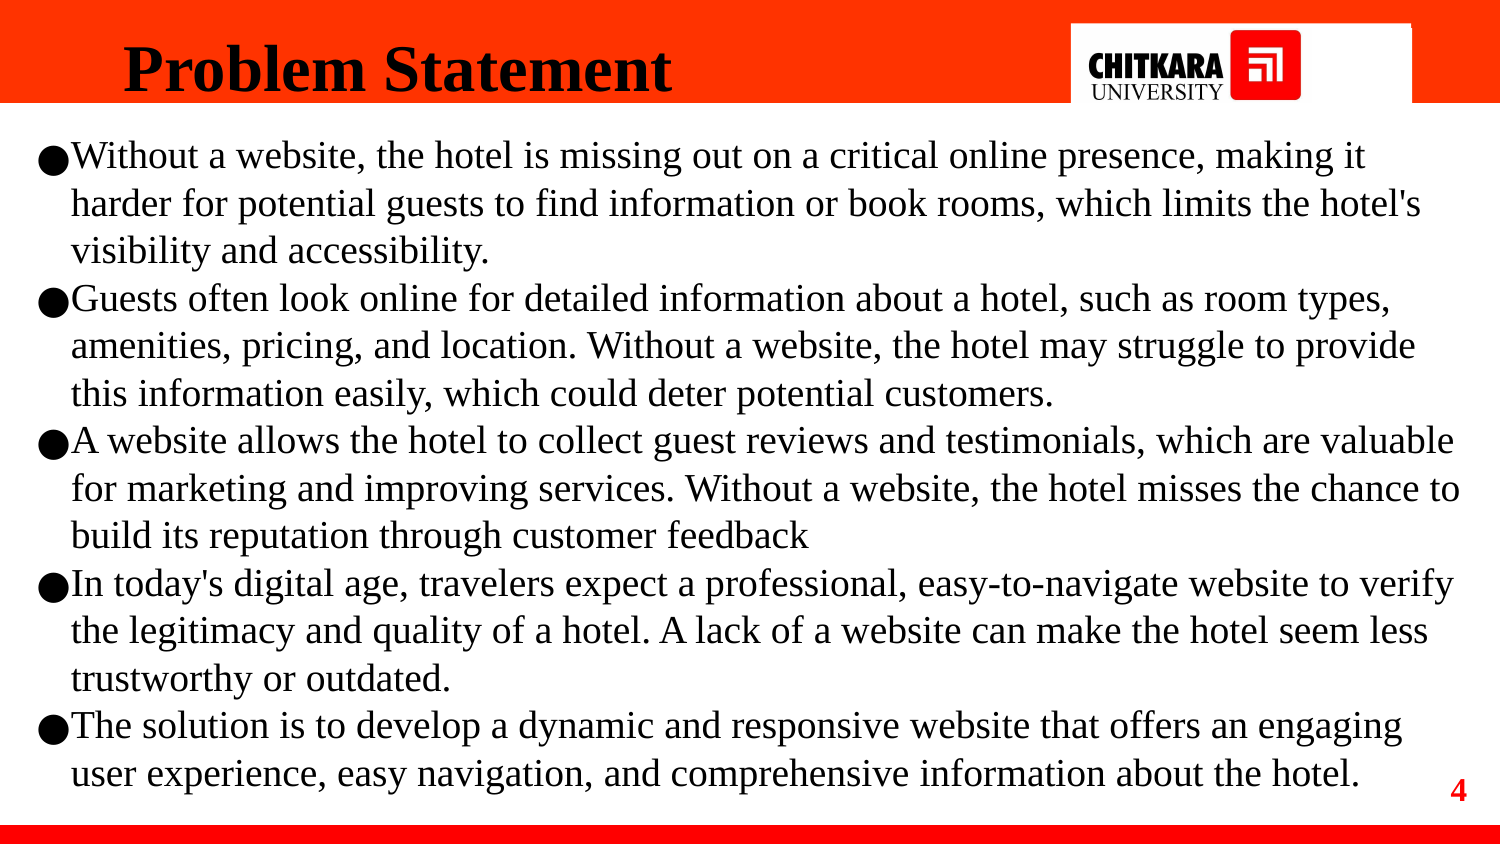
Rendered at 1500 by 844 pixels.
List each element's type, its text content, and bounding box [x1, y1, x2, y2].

picture [1074, 28, 1312, 103]
title Problem Statement [0, 0, 798, 130]
subtitle Without a website, the hotel is missing out on a critical online presence, making it harder for potential guests to find information or book rooms, which limits the hotel's visibility and accessibility. Guests often look online for detailed information about a hotel, such as room types, amenities, pricing, and location. Without a website, the hotel may struggle to provide this information easily, which could deter potential customers. A website allows the hotel to collect guest reviews and testimonials, which are valuable for marketing and improving services. Without a website, the hotel misses the chance to build its reputation through customer feedback In today's digital age, travelers expect a professional, easy-to-navigate website to verify the legitimacy and quality of a hotel. A lack of a website can make the hotel seem less trustworthy or outdated. The solution is to develop a dynamic and responsive website that offers an engaging user experience, easy navigation, and comprehensive information about the hotel. [35, 129, 1465, 792]
slide_number 4 [1074, 750, 1483, 827]
